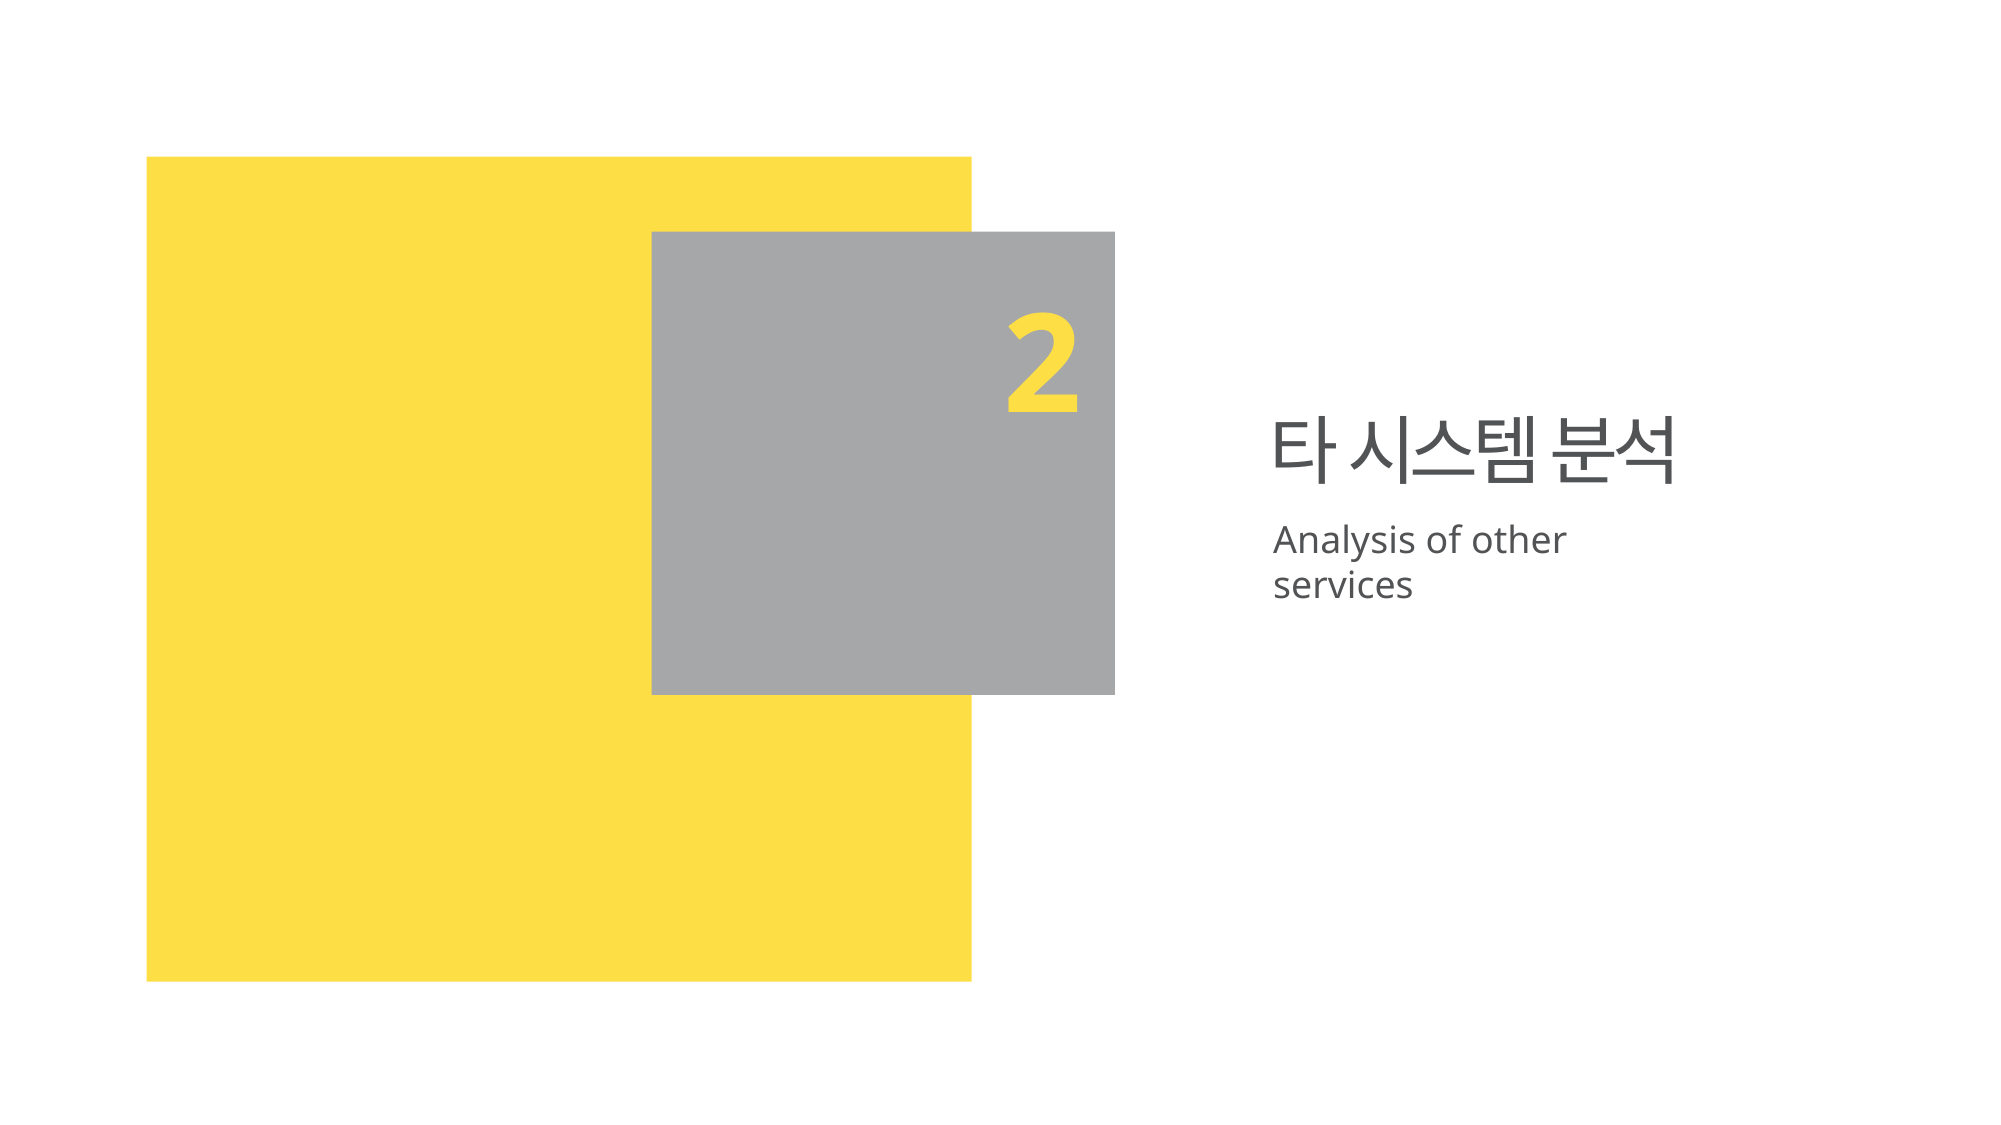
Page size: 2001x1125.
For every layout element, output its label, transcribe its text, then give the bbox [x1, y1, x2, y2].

text_box Analysis of other services [1258, 508, 1722, 614]
text_box 타 시스템 분석 [1254, 396, 1697, 502]
text_box [146, 156, 973, 983]
text_box [651, 231, 1116, 696]
text_box 2 [988, 267, 1098, 448]
